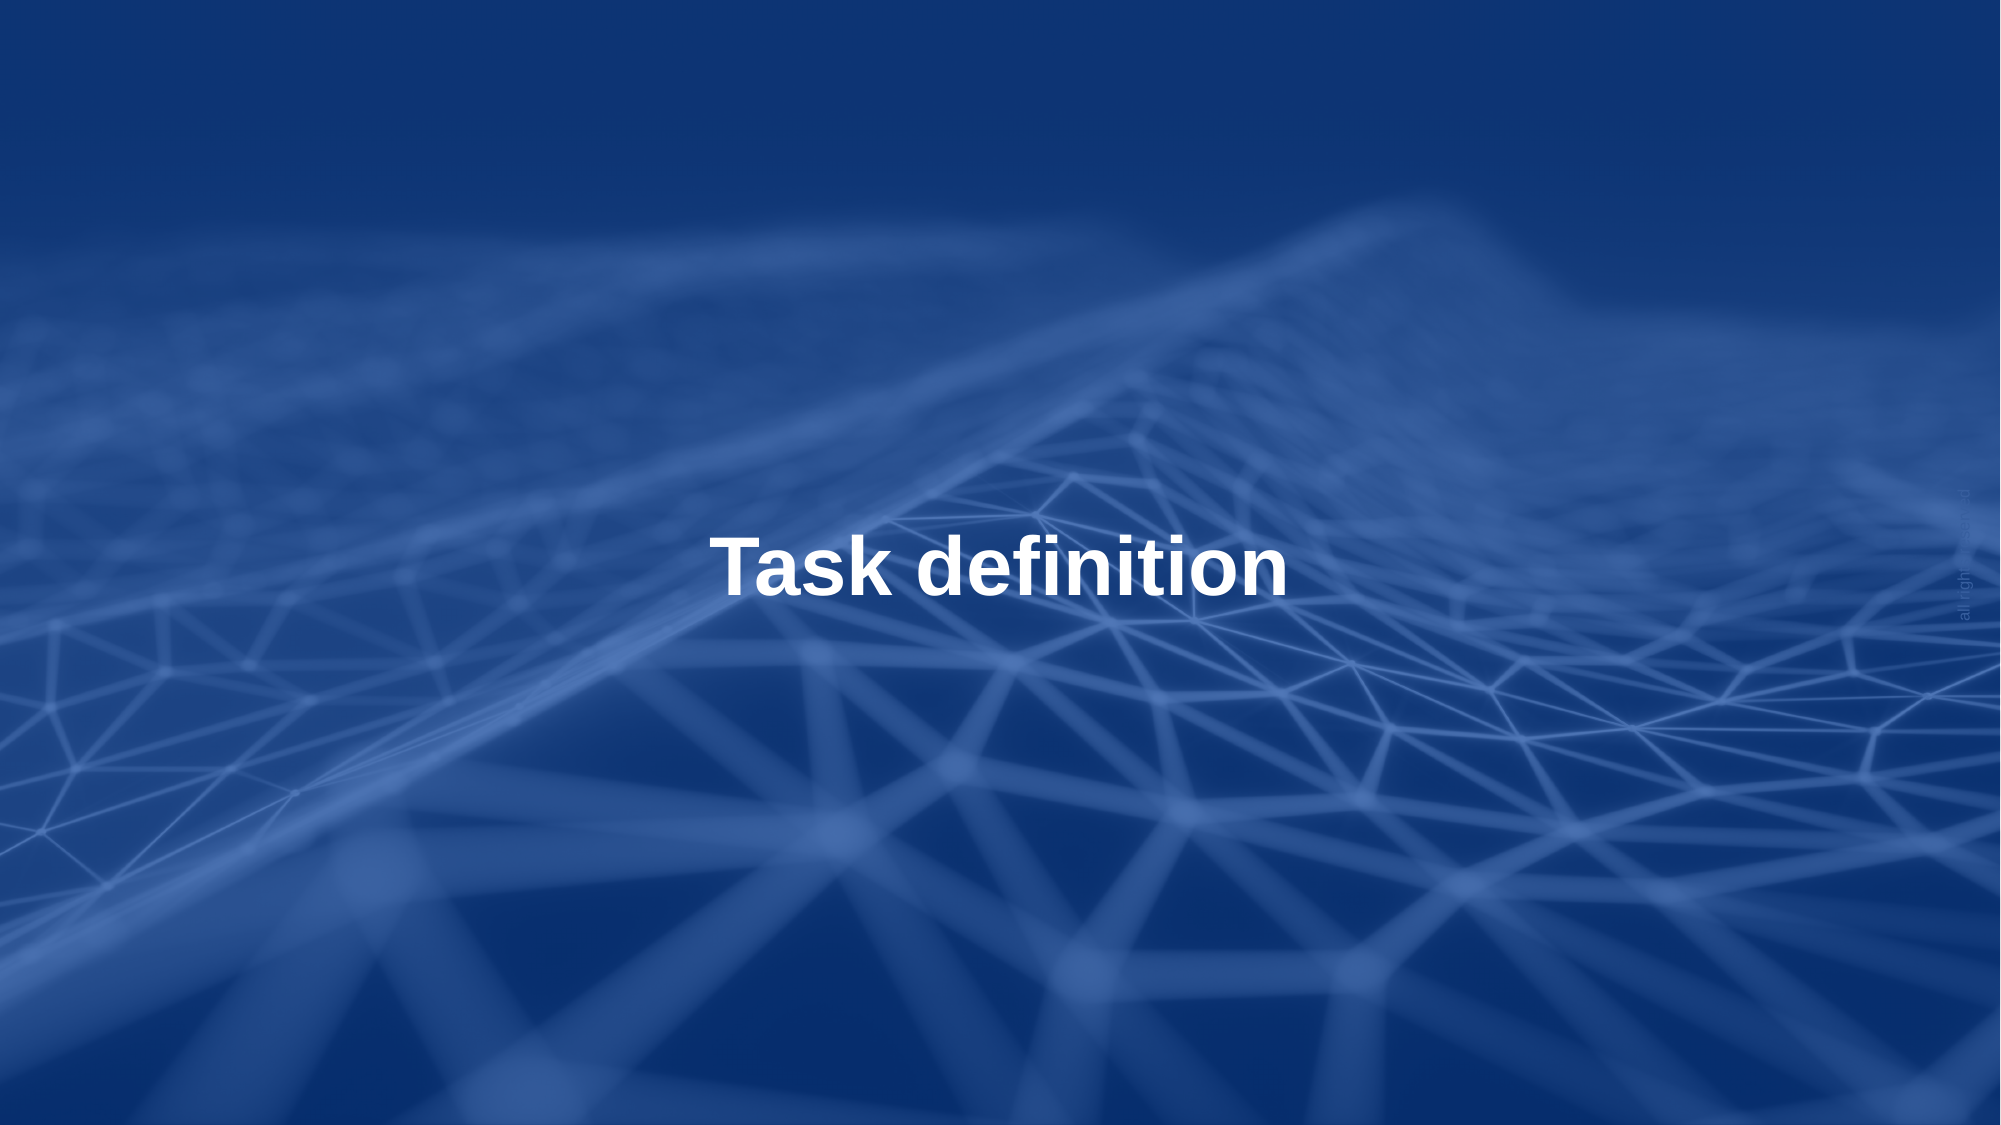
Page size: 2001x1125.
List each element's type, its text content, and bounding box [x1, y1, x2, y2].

title Task definition [88, 407, 1912, 718]
